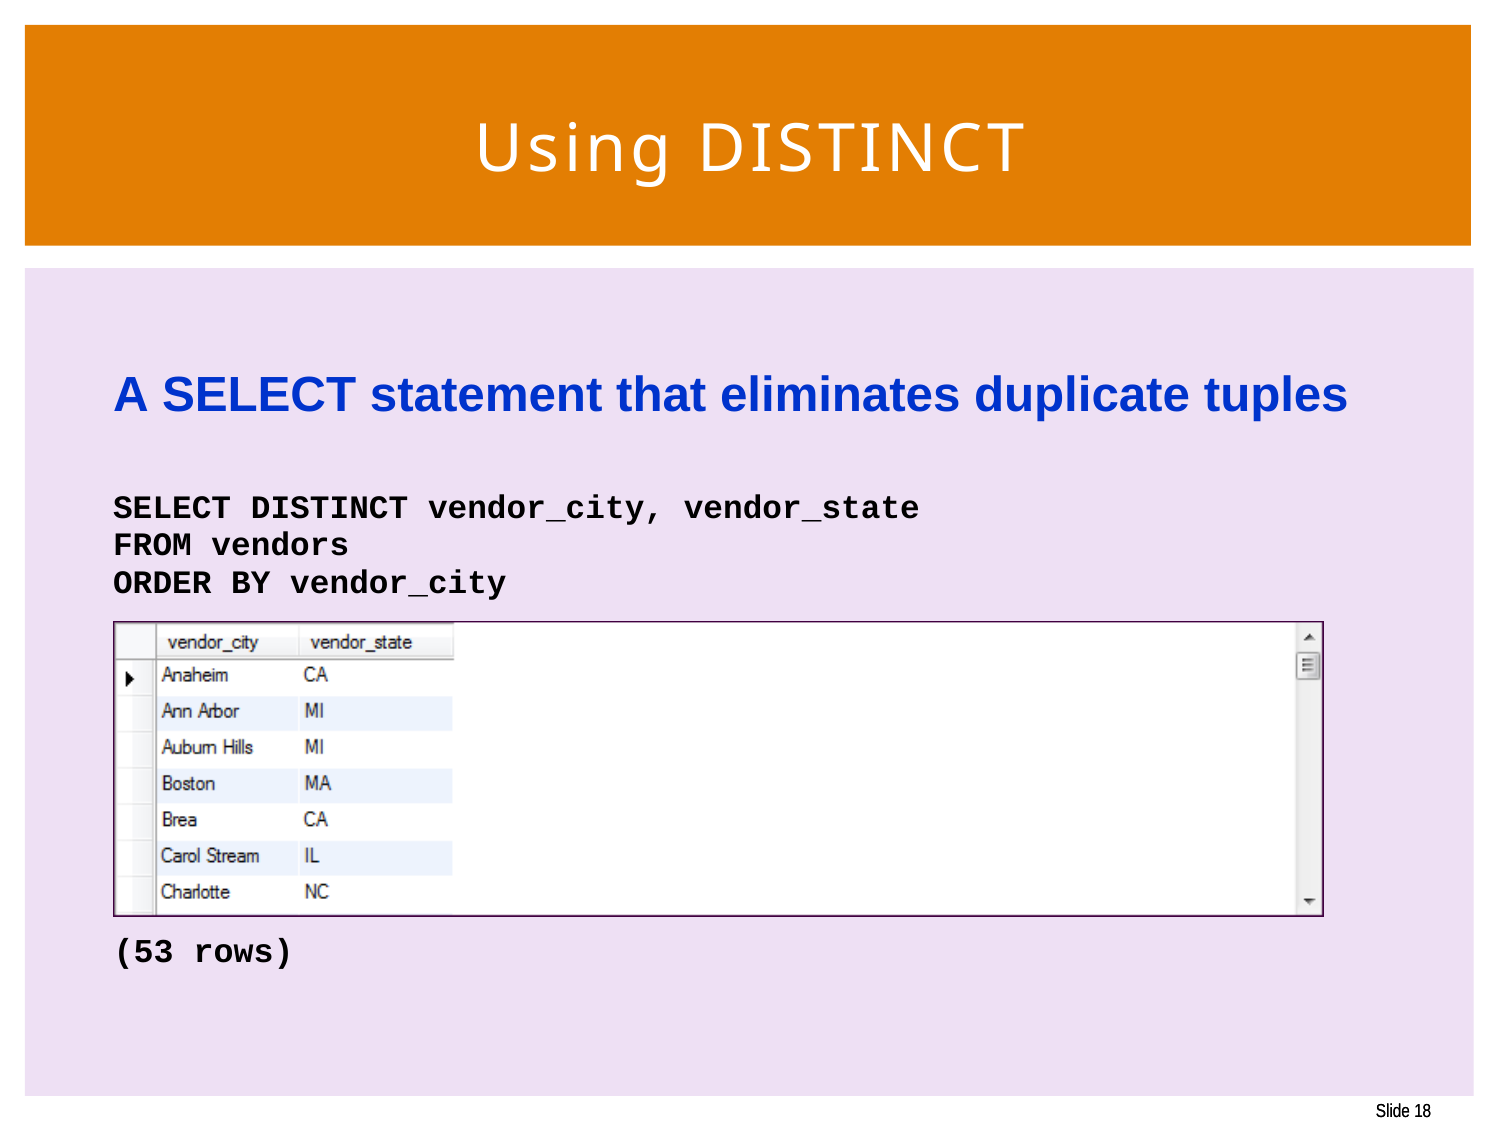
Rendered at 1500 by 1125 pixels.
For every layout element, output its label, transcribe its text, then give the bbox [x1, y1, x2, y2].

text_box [113, 928, 1313, 993]
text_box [112, 365, 1419, 685]
title Using DISTINCT [62, 58, 1438, 232]
picture [113, 621, 1324, 918]
